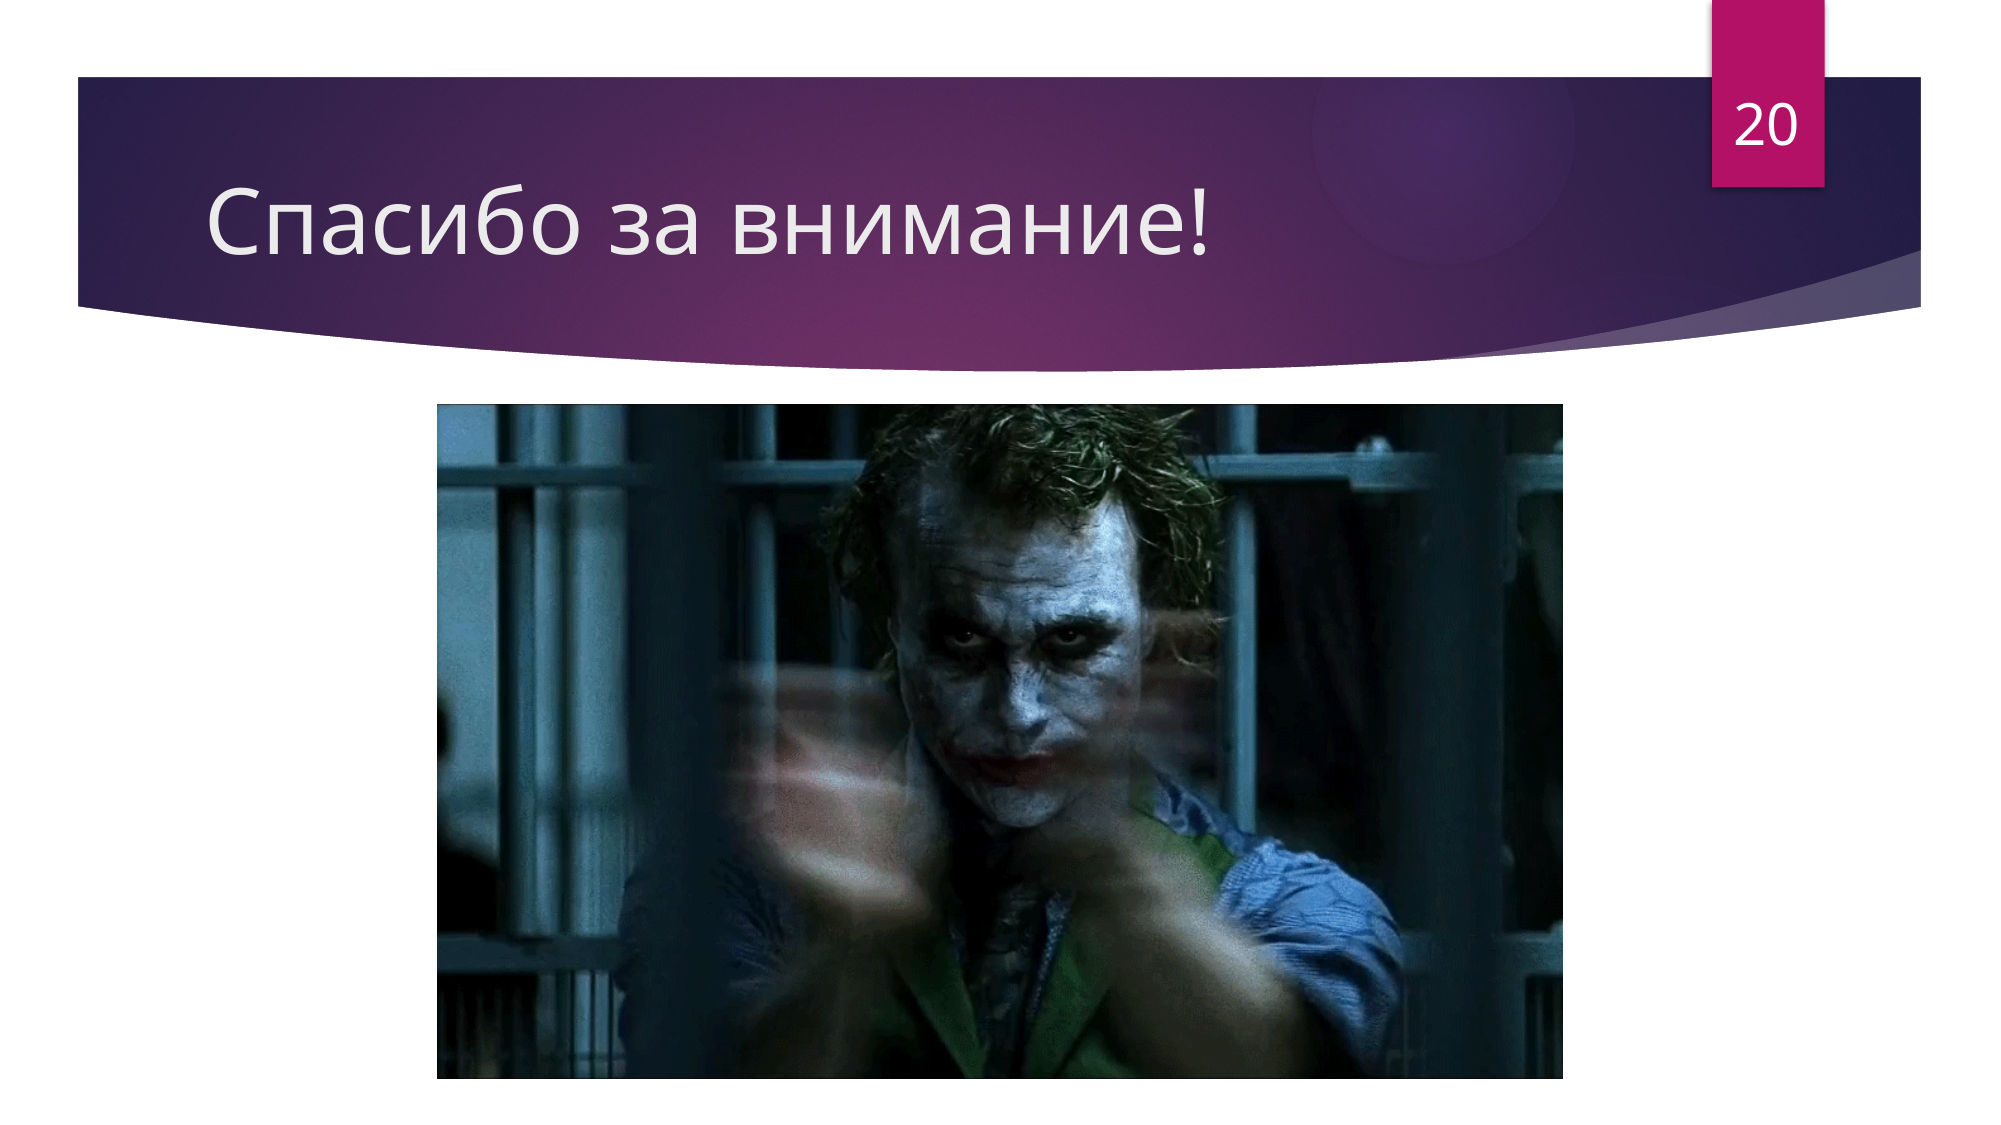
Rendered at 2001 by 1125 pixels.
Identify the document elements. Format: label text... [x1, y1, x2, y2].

title Спасибо за внимание! [189, 159, 1627, 276]
picture [437, 404, 1563, 1080]
slide_number 20 [1698, 48, 1836, 175]
